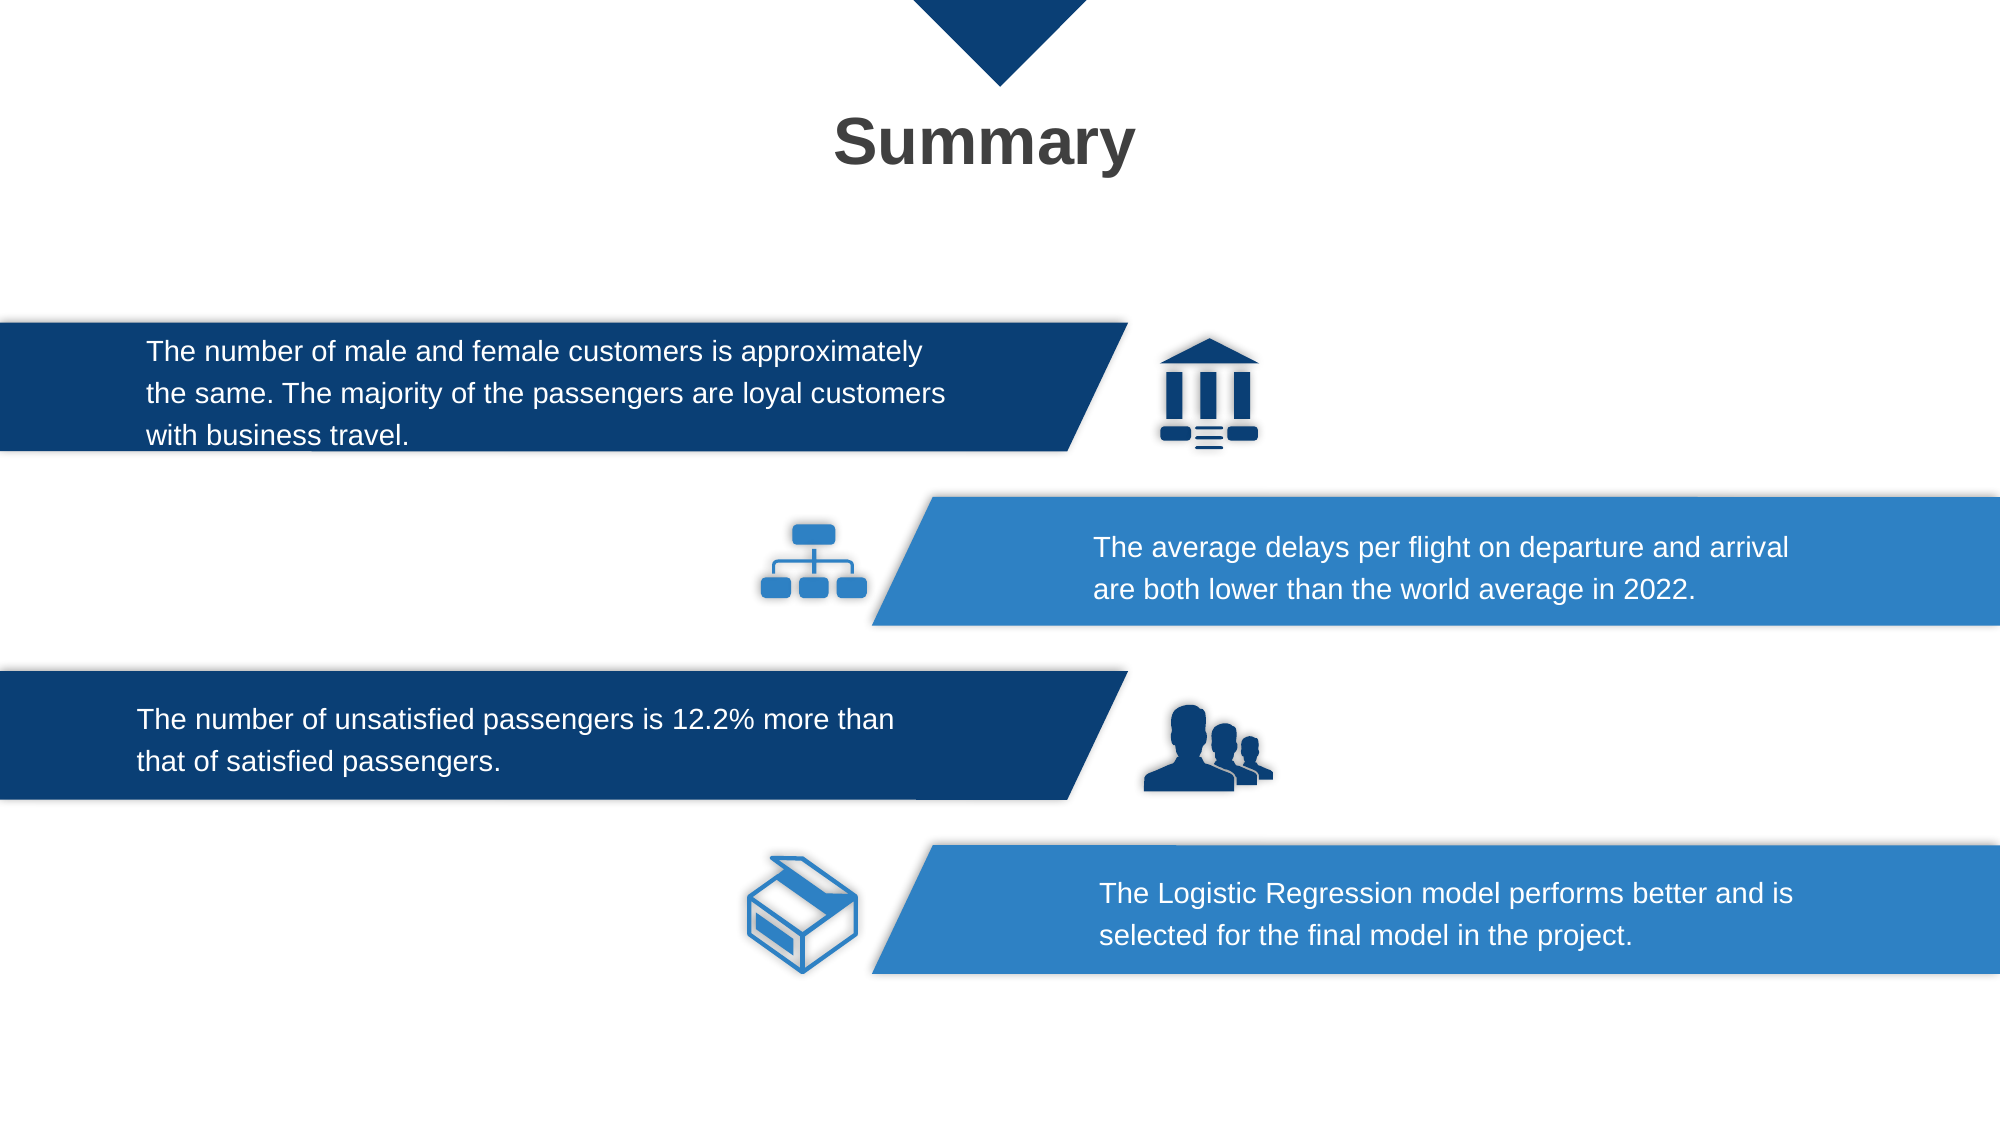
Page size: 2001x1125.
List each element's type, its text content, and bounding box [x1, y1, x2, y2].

text_box [870, 495, 2000, 627]
text_box The number of unsatisfied passengers is 12.2% more than that of satisfied passengers. [121, 685, 952, 785]
text_box [0, 670, 1130, 801]
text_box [760, 524, 867, 599]
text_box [1159, 338, 1260, 450]
text_box [870, 844, 2000, 975]
text_box [980, 321, 1130, 453]
text_box Summary [479, 99, 1491, 187]
text_box The average delays per flight on departure and arrival are both lower than the world average in 2022. [1078, 514, 1813, 613]
text_box The Logistic Regression model performs better and is selected for the final model in the project. [1084, 859, 1813, 959]
text_box [0, 321, 131, 453]
text_box [1142, 703, 1274, 793]
text_box [746, 854, 859, 976]
text_box The number of male and female customers is approximately the same. The majority of the passengers are loyal customers with business travel. [131, 318, 980, 459]
